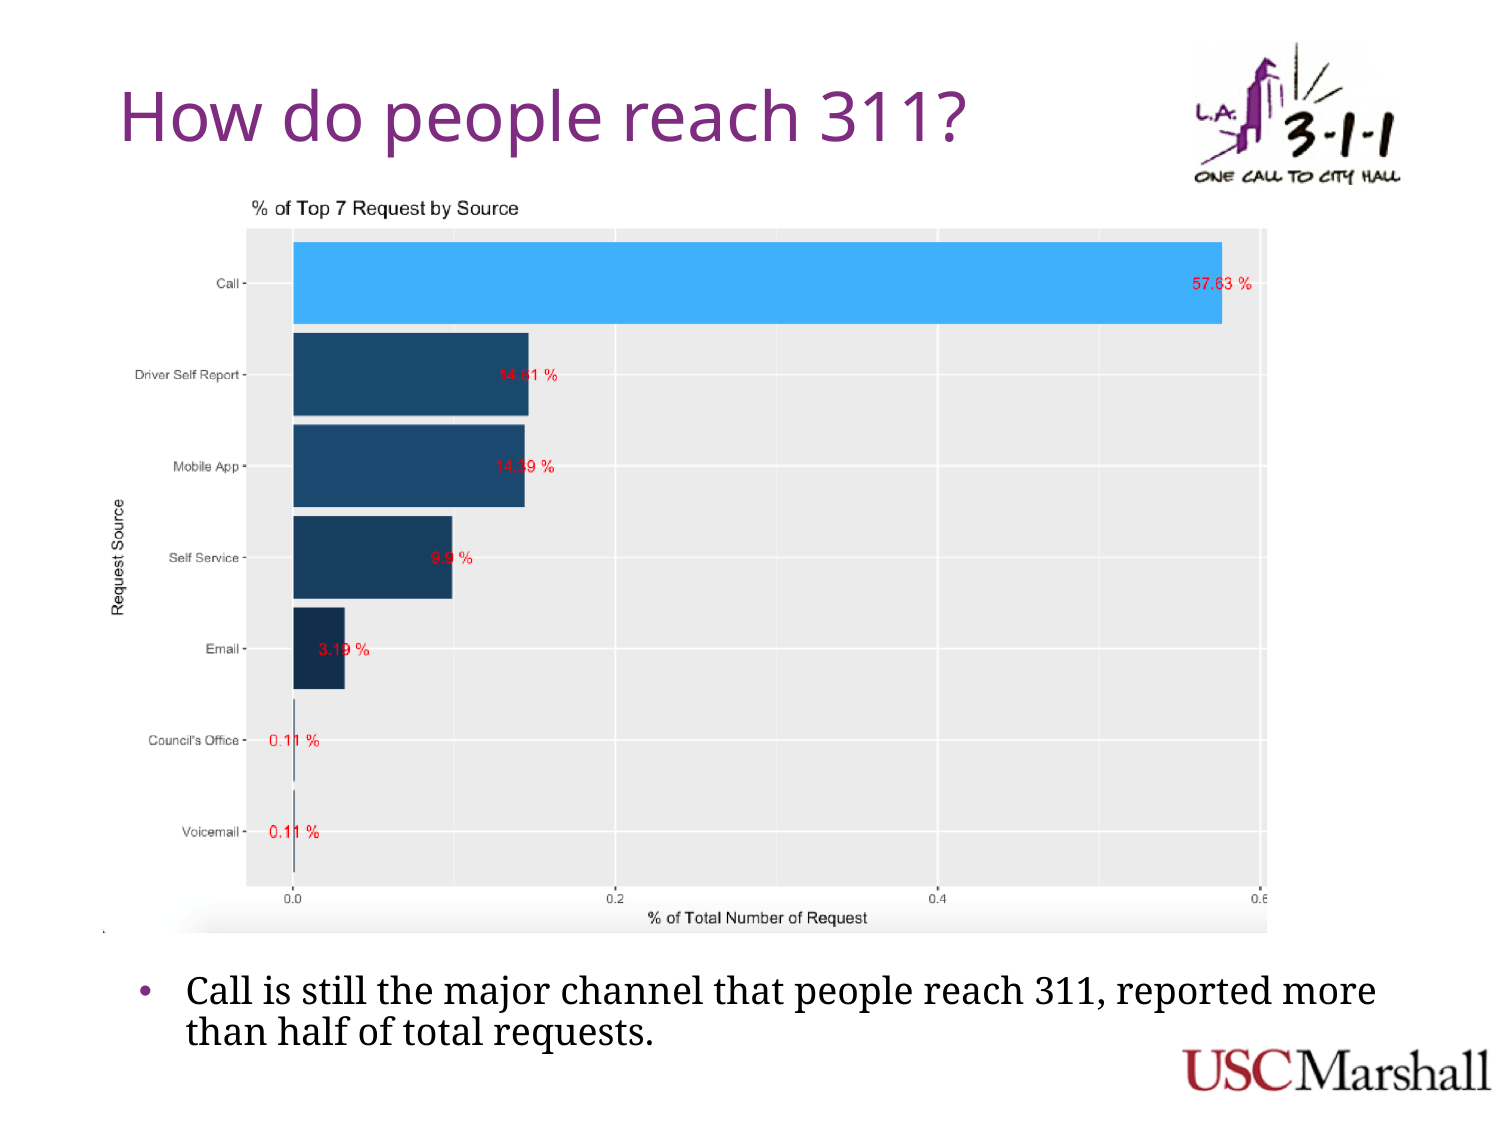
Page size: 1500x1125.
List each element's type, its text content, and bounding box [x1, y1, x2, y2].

title How do people reach 311? [103, 59, 1397, 180]
picture [0, 0, 1500, 1125]
list Call is still the major channel that people reach 311, reported more than half of total requests. [123, 965, 1418, 1058]
